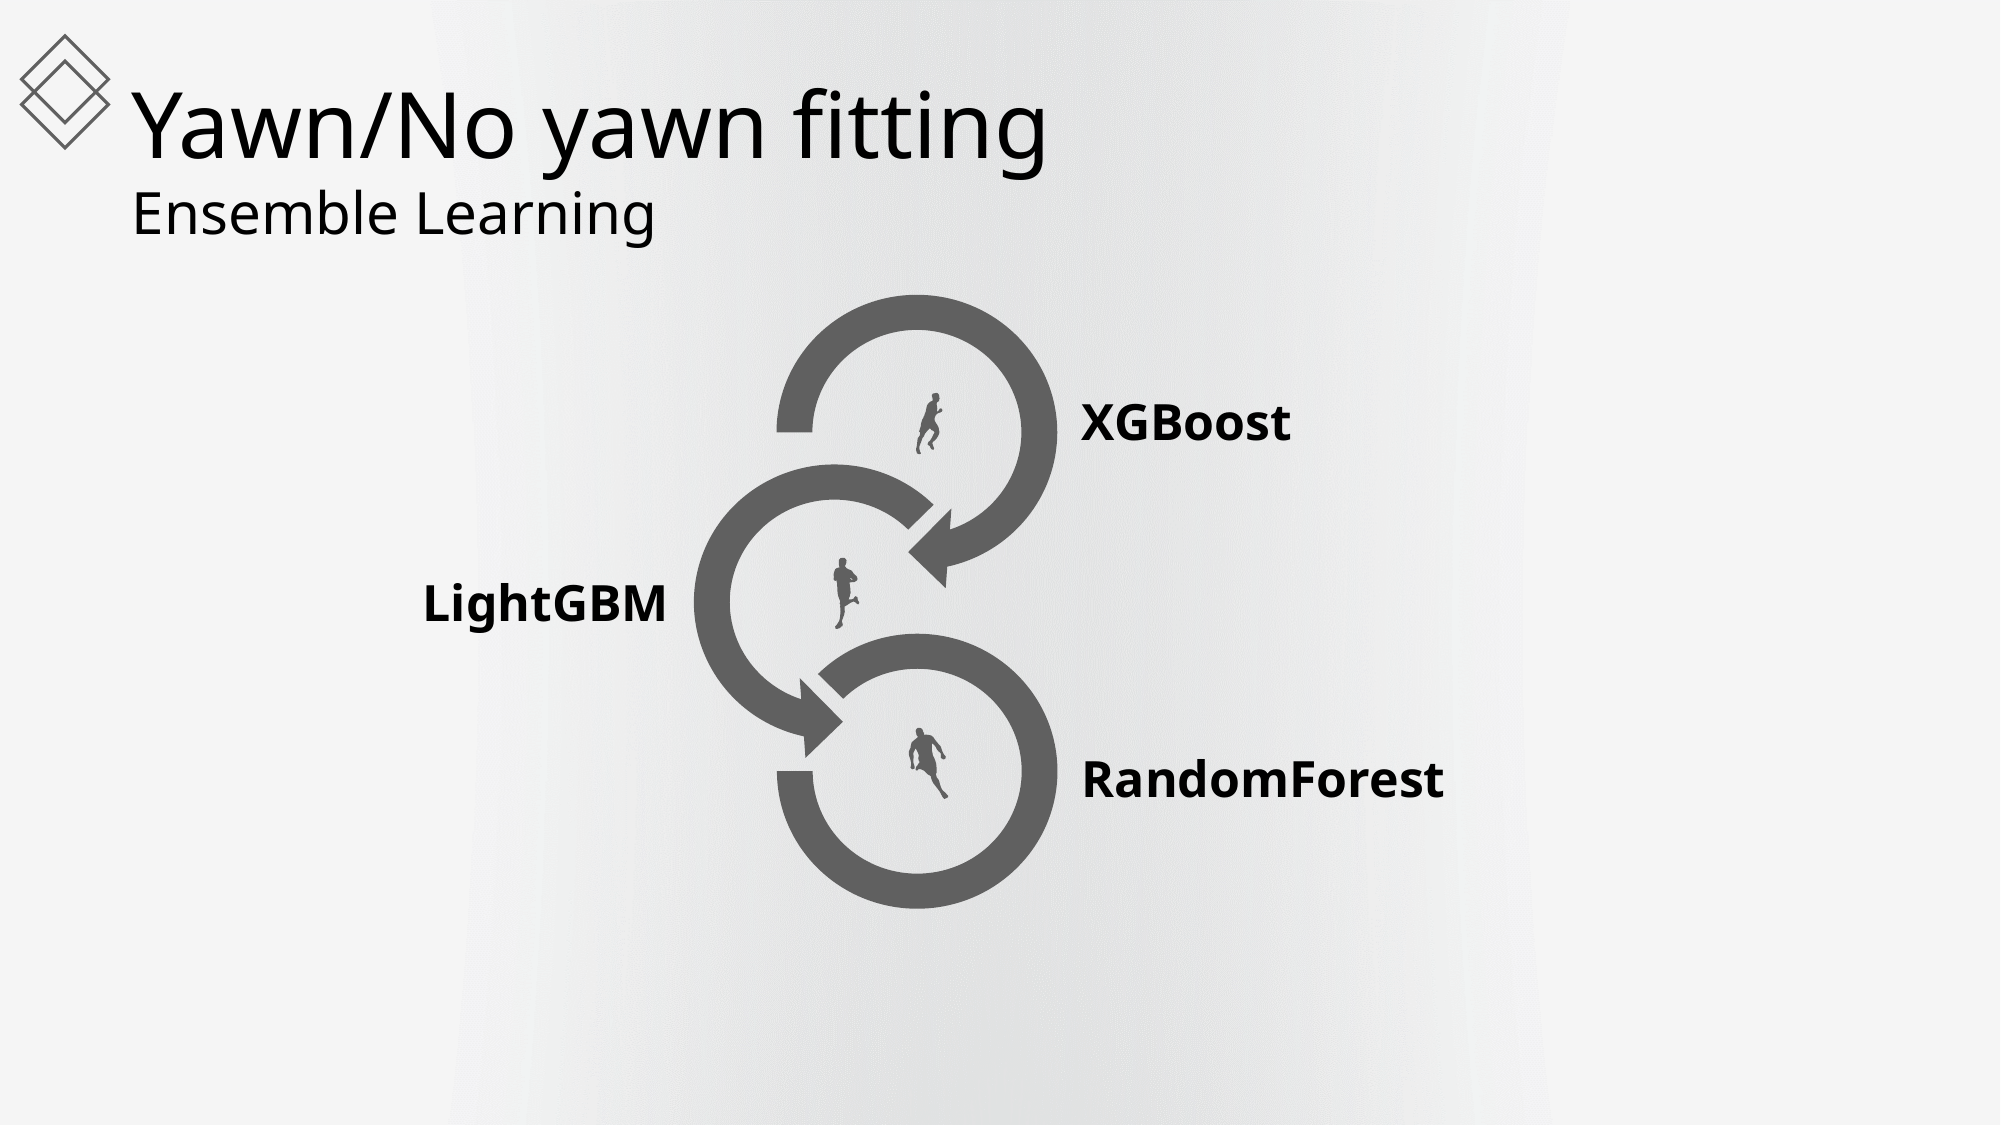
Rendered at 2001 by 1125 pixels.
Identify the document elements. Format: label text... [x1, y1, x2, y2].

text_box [34, 48, 96, 136]
text_box [916, 392, 943, 455]
text_box [693, 464, 934, 758]
picture [0, 0, 2001, 1125]
text_box [776, 294, 1058, 589]
text_box [908, 727, 949, 799]
text_box Yawn/No yawn fitting Ensemble Learning [117, 59, 1643, 254]
text_box [776, 633, 1058, 909]
text_box XGBoost [1081, 378, 1336, 451]
text_box RandomForest [1081, 735, 1468, 808]
text_box LightGBM [415, 559, 670, 632]
text_box [833, 557, 860, 629]
